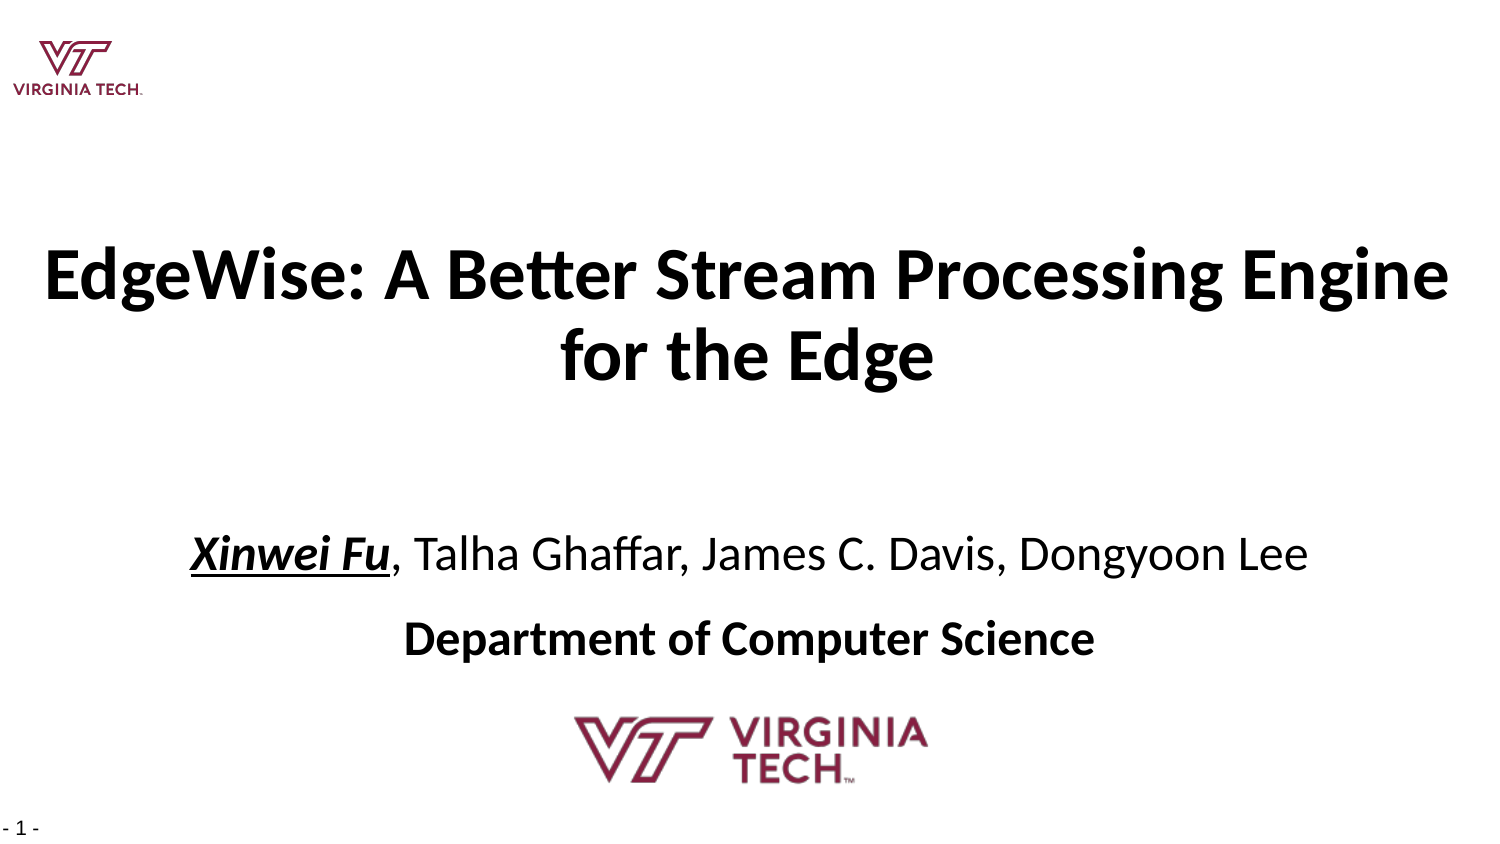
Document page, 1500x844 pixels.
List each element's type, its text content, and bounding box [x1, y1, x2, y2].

picture [13, 41, 143, 95]
picture [543, 687, 957, 814]
text_box EdgeWise: A Better Stream Processing Engine for the Edge [7, 182, 1489, 450]
text_box Xinwei Fu, Talha Ghaffar, James C. Davis, Dongyoon Lee Department of Computer Science [0, 478, 1500, 724]
